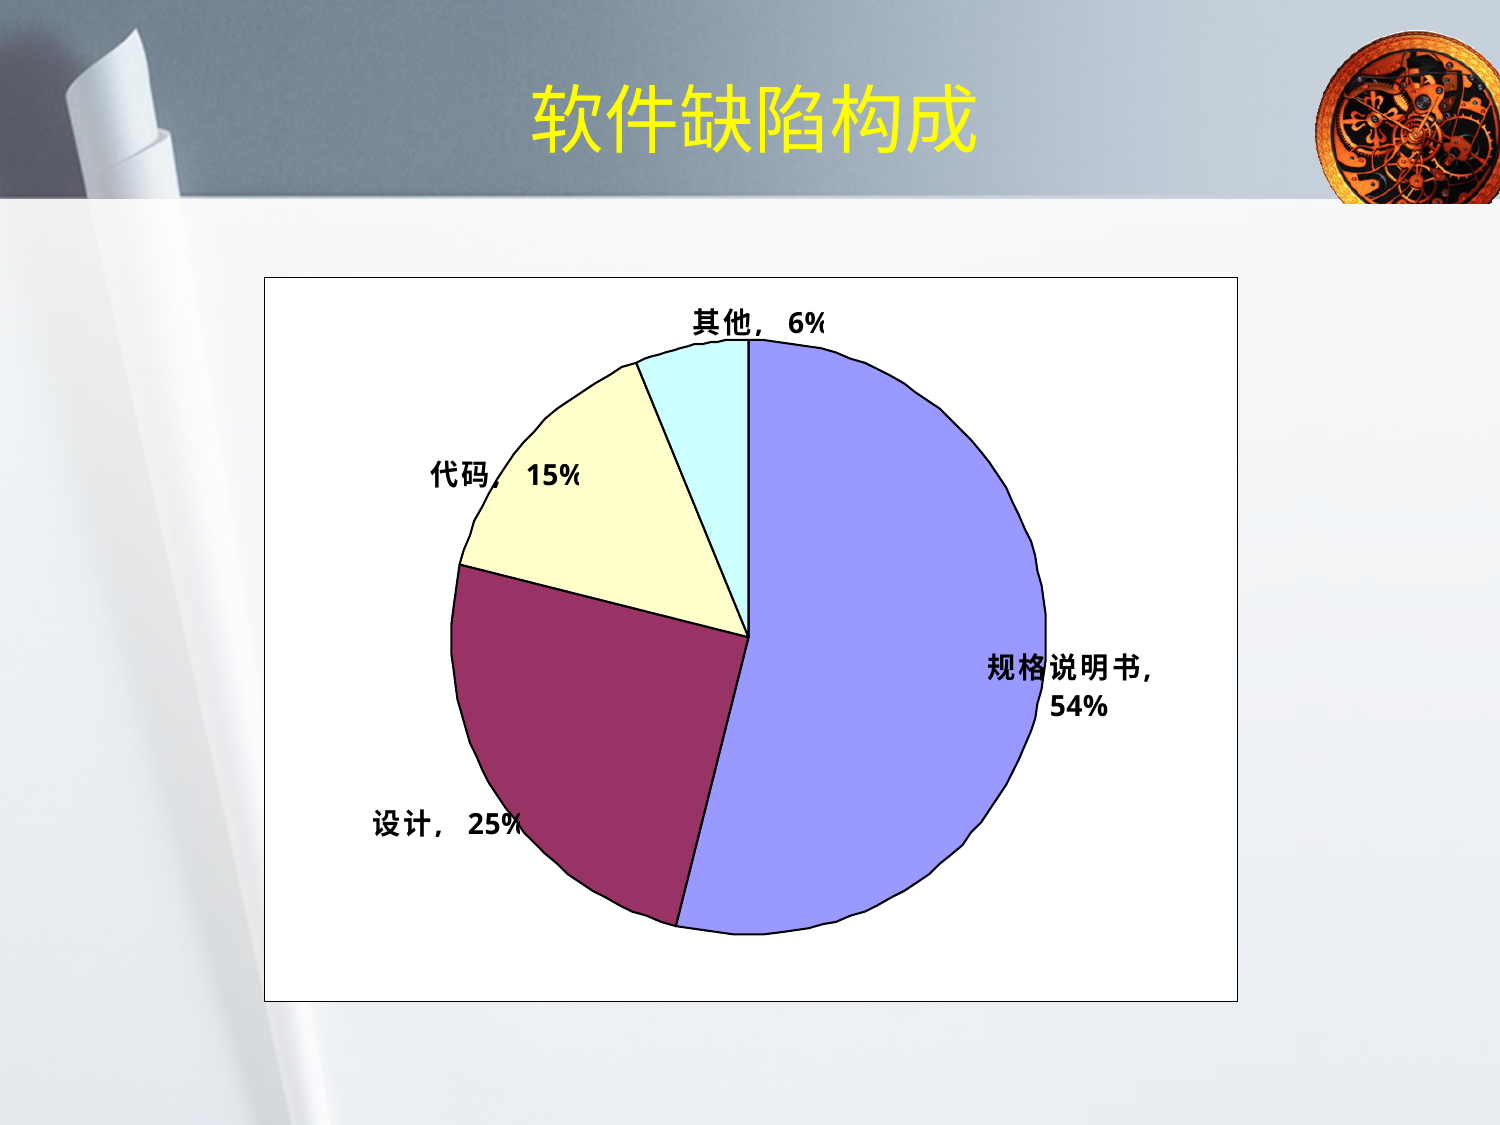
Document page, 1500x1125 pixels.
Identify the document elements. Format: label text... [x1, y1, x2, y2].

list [253, 266, 1250, 1012]
title 软件缺陷构成 [265, 54, 1261, 180]
picture [0, 0, 1500, 204]
